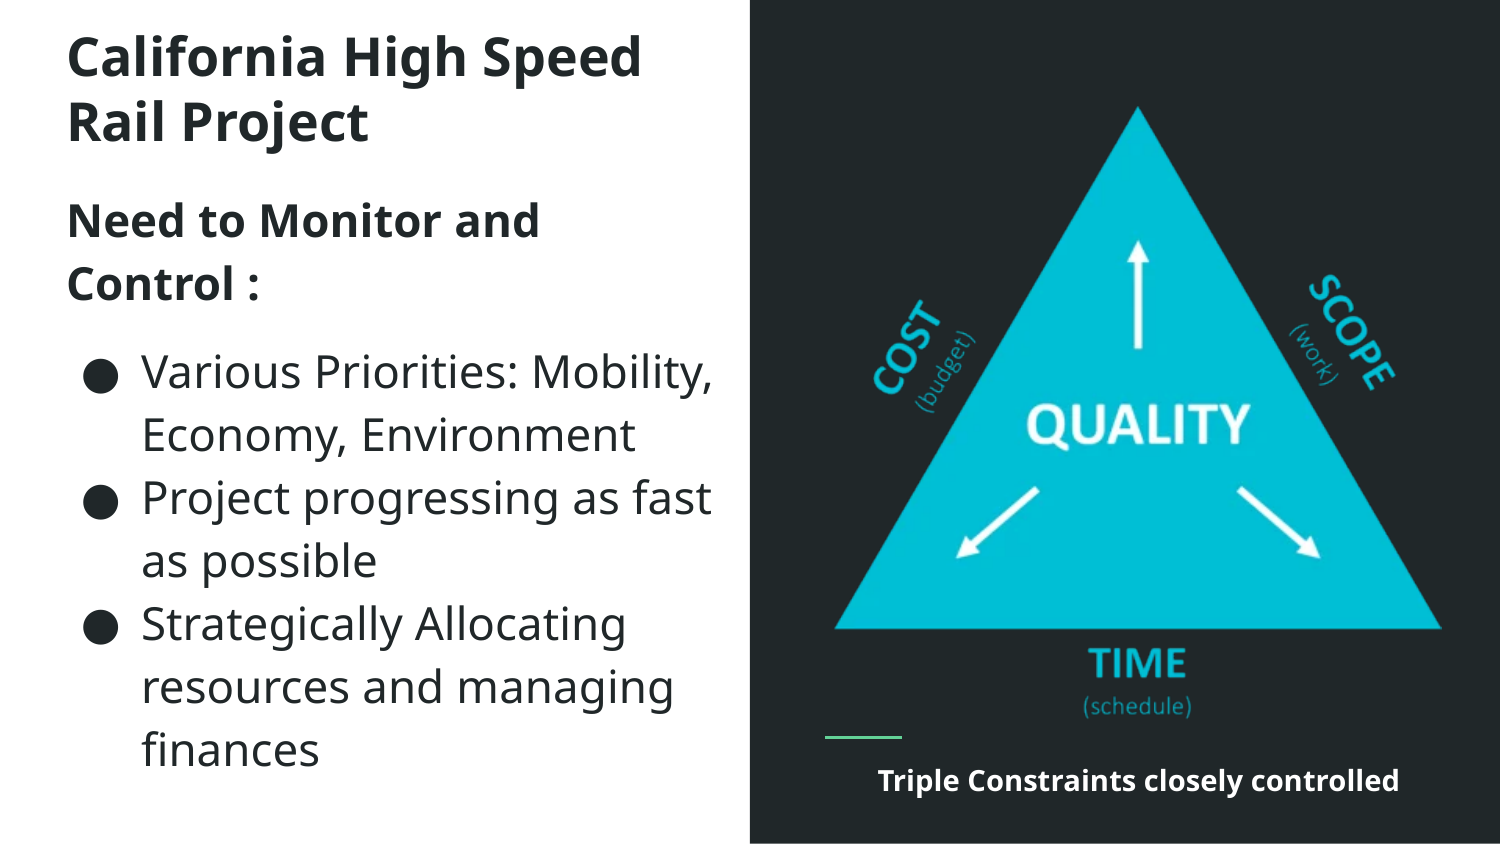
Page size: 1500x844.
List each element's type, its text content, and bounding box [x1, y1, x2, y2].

picture [830, 106, 1442, 737]
title California High Speed Rail Project [51, 72, 708, 167]
list Need to Monitor and Control : Various Priorities: Mobility, Economy, Environment Project progressing as fast as possible Strategically Allocating resources and managing finances [51, 185, 733, 774]
text_box Triple Constraints closely controlled [843, 747, 1442, 813]
